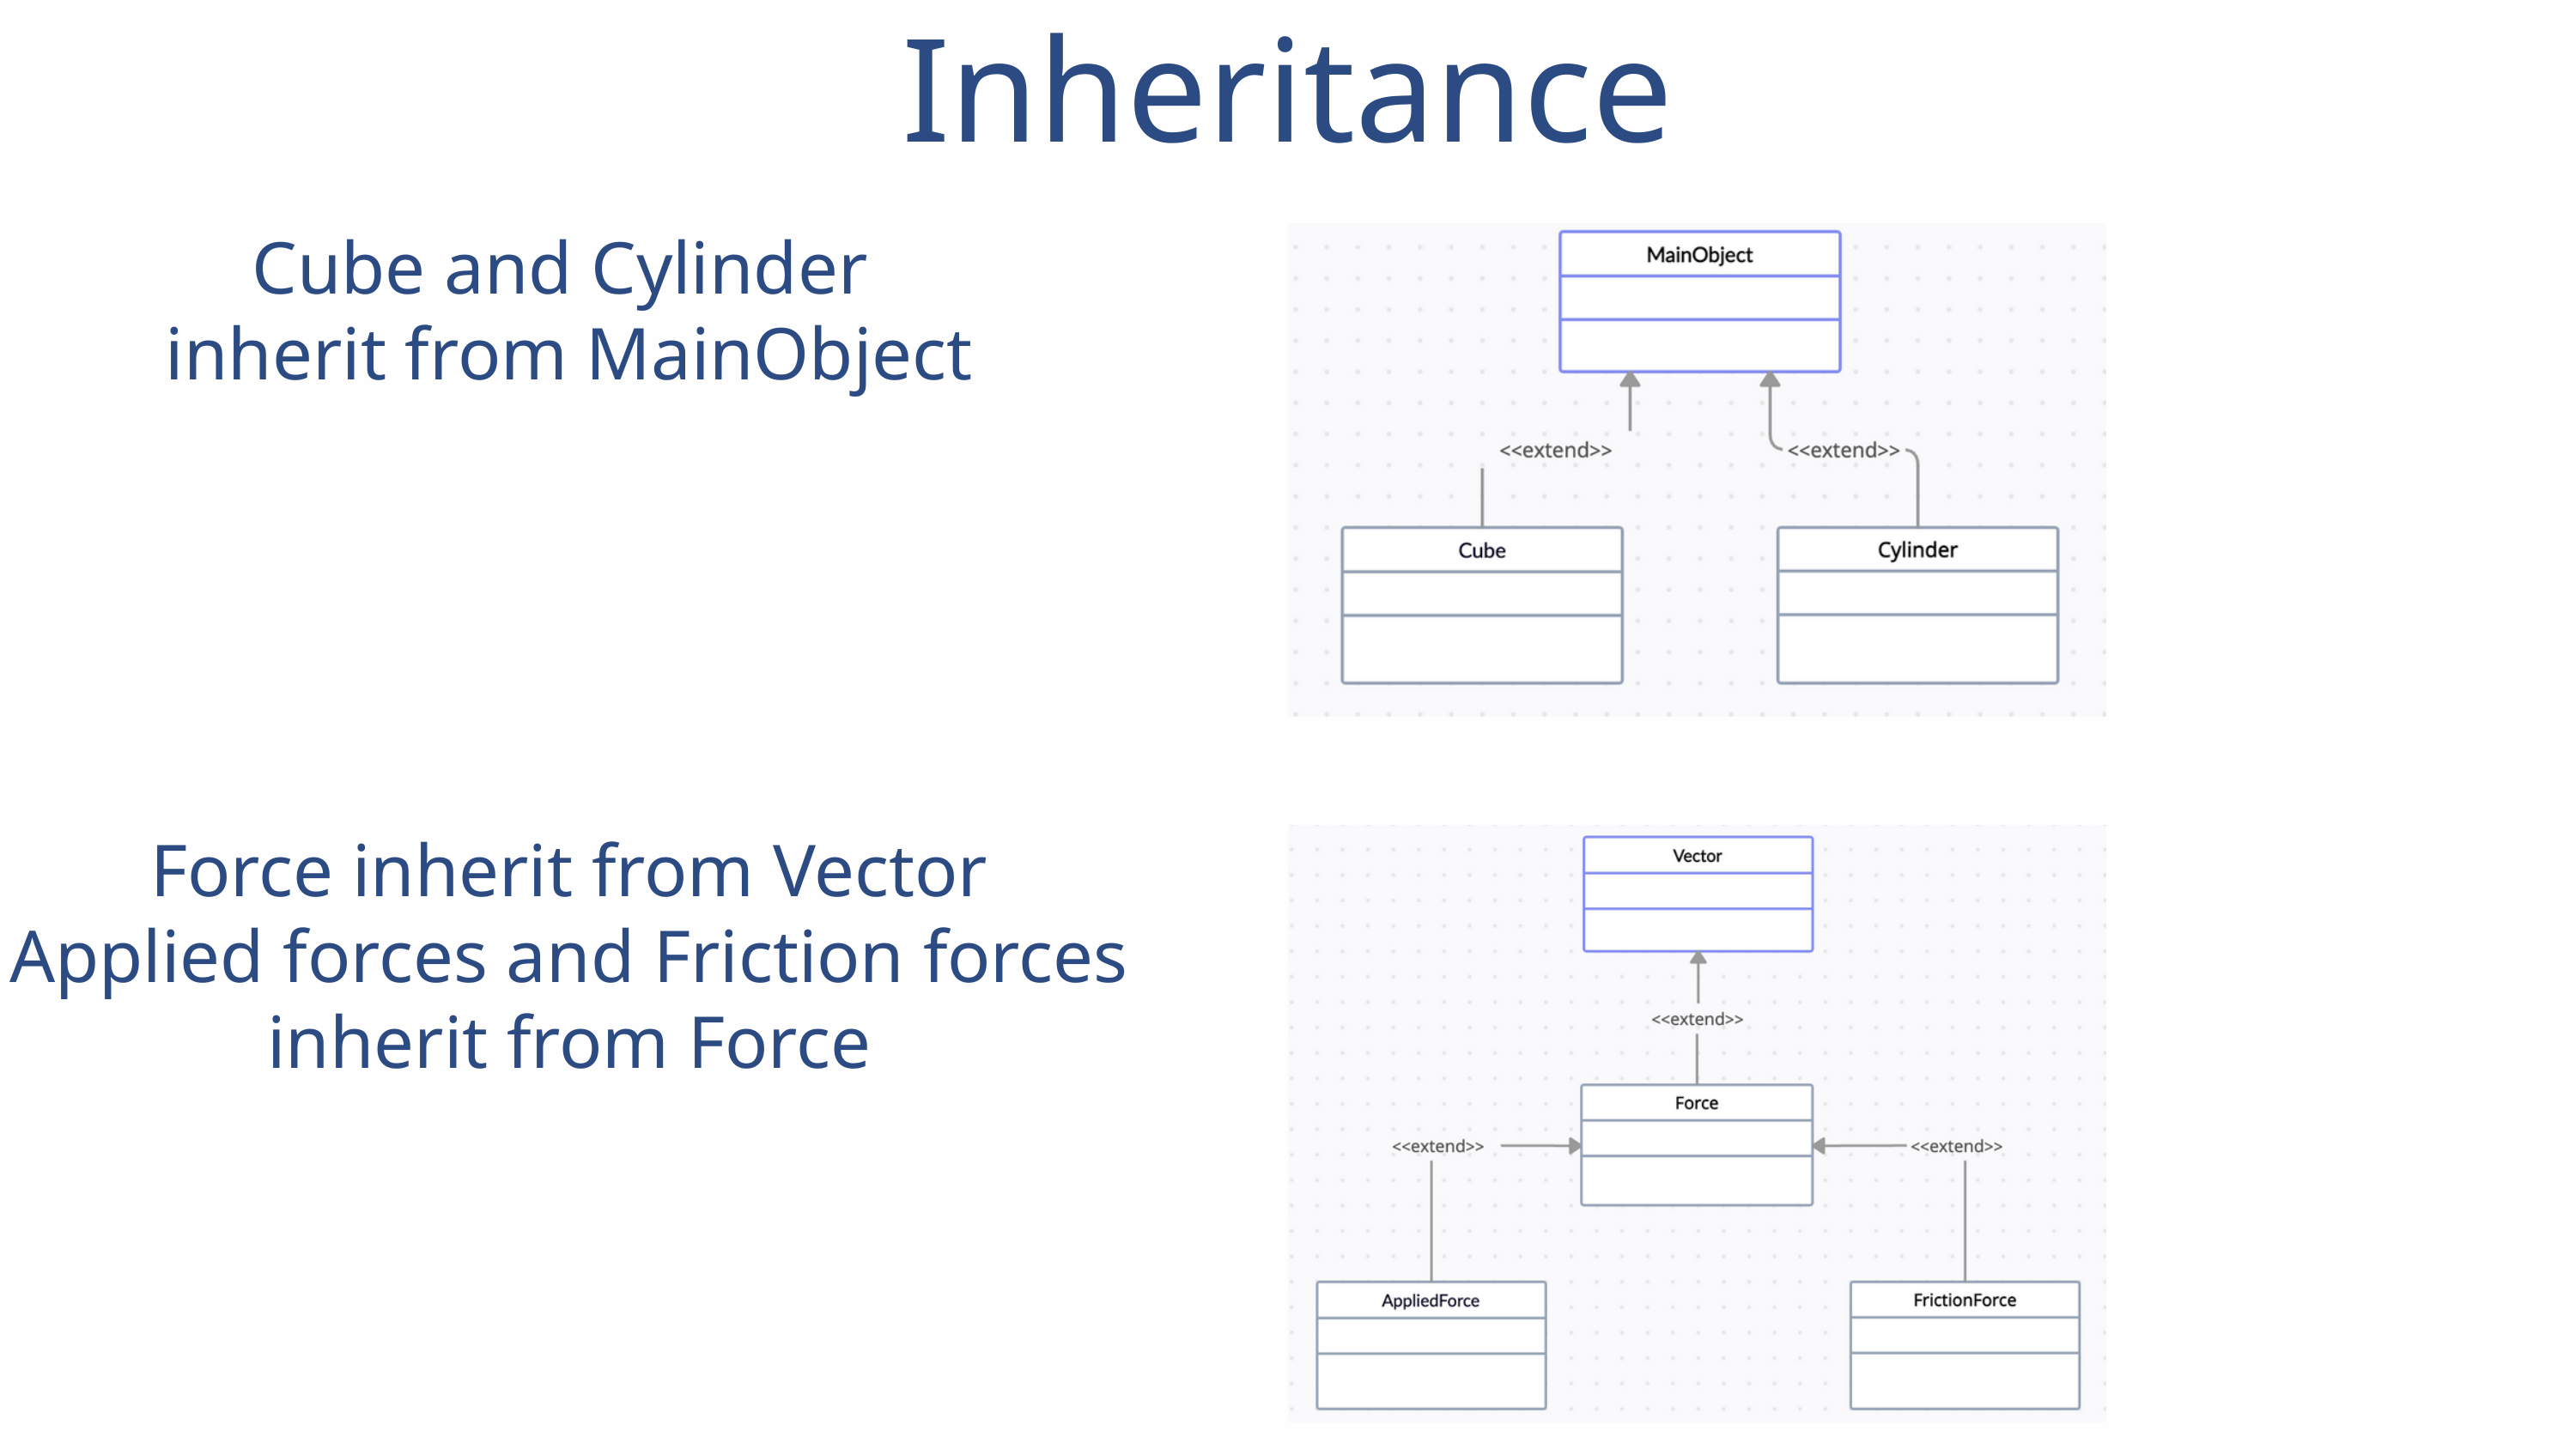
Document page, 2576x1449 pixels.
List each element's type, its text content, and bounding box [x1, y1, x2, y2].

text_box Force inherit from Vector Applied forces and Friction forces inherit from Force [0, 825, 1146, 1083]
text_box [1288, 825, 2106, 1422]
text_box Cube and Cylinder inherit from MainObject [144, 222, 994, 395]
text_box Inheritance [0, 0, 2576, 171]
text_box [1288, 223, 2106, 717]
